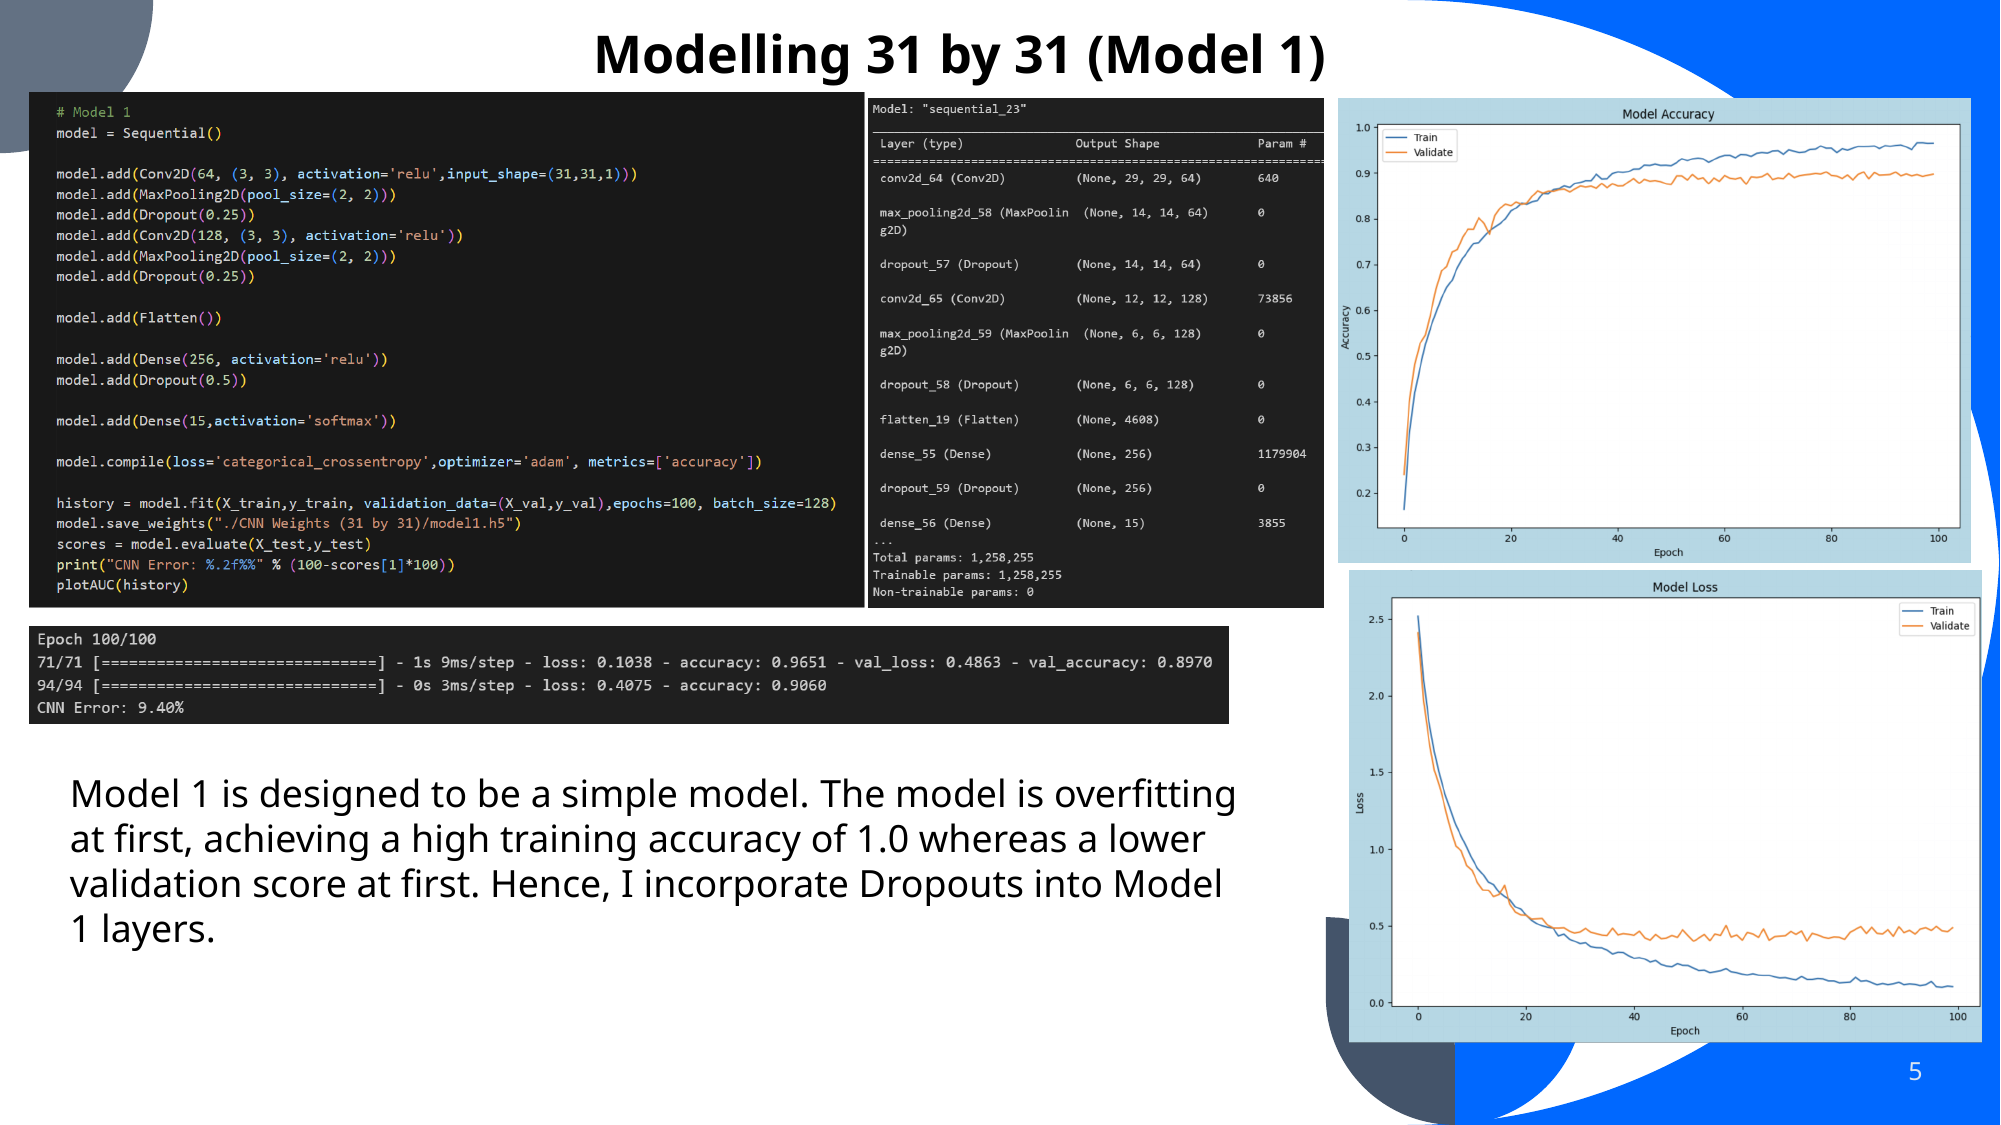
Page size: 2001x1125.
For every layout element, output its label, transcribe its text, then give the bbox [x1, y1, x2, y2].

picture [868, 98, 1324, 608]
picture [1338, 98, 1971, 563]
slide_number 5 [1665, 1043, 1938, 1103]
text_box Modelling 31 by 31 (Model 1) [578, 14, 1356, 92]
picture [29, 92, 865, 608]
picture [29, 626, 1229, 724]
text_box Model 1 is designed to be a simple model. The model is overfitting at first, achieving a high training accuracy of 1.0 whereas a lower validation score at first. Hence, I incorporate Dropouts into Model 1 layers. [55, 762, 1267, 958]
picture [1349, 570, 1982, 1043]
